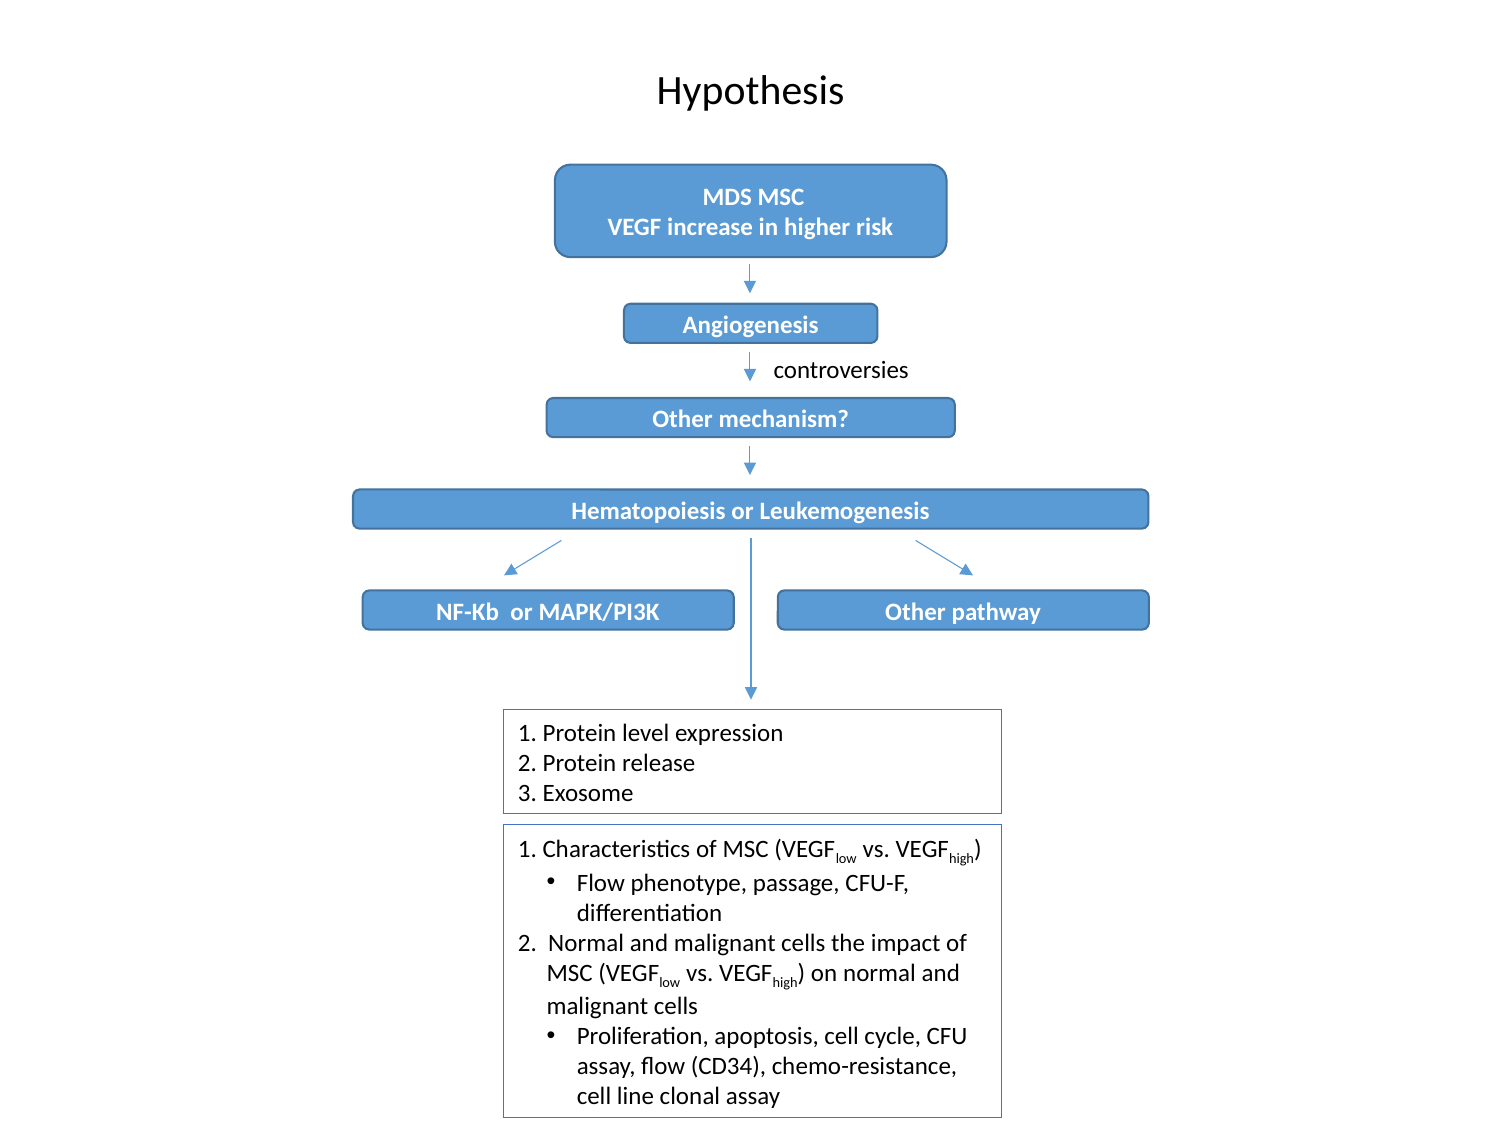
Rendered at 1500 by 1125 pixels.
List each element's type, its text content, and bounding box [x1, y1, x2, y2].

text_box Hematopoiesis or Leukemogenesis [351, 488, 1150, 530]
text_box Other mechanism? [545, 396, 956, 439]
text_box Hypothesis [45, 55, 1456, 121]
text_box MDS MSC VEGF increase in higher risk [553, 163, 948, 259]
text_box 1. Protein level expression 2. Protein release 3. Exosome [503, 709, 1002, 814]
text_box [915, 540, 974, 576]
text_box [504, 540, 562, 576]
text_box 1. Characteristics of MSC (VEGFlow vs. VEGFhigh) Flow phenotype, passage, CFU-F, differentiation 2. Normal and malignant cells the impact of MSC (VEGFlow vs. VEGFhigh) on normal and malignant cells Proliferation, apoptosis, cell cycle, CFU assay, flow (CD34), chemo-resistance, cell line clonal assay [503, 824, 1002, 1118]
text_box controversies [752, 345, 924, 391]
text_box Angiogenesis [622, 302, 879, 344]
text_box Other pathway [776, 589, 1150, 631]
text_box NF-Kb or MAPK/PI3K [361, 589, 735, 631]
